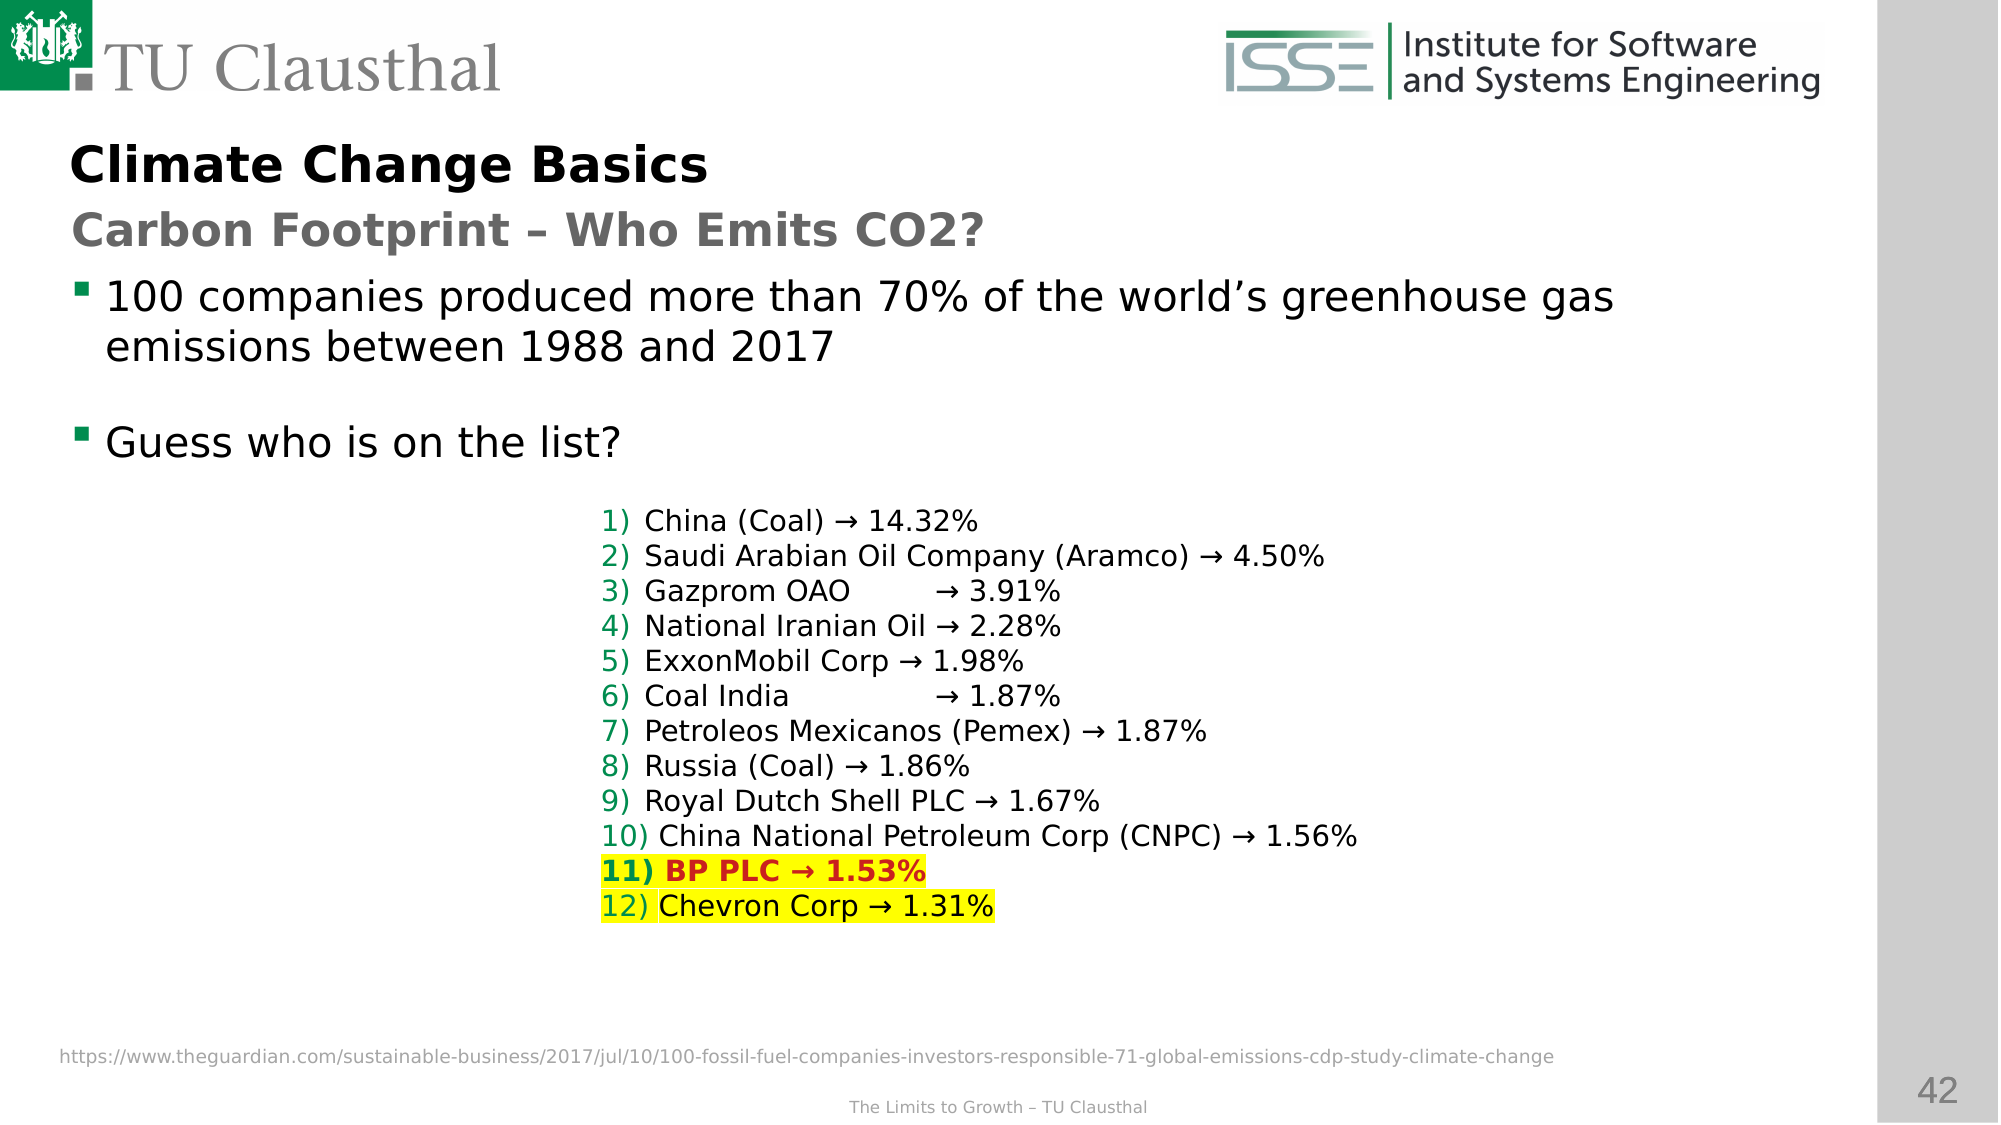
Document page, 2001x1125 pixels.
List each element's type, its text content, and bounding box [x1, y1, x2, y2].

text_box Climate Change Basics [55, 125, 1817, 206]
text_box Carbon Footprint – Who Emits CO2? [70, 188, 1769, 269]
text_box https://www.theguardian.com/sustainable-business/2017/jul/10/100-fossil-fuel-companies-investors-responsible-71-global-emissions-cdp-study-climate-change [44, 1037, 1815, 1075]
text_box China (Coal) → 14.32% Saudi Arabian Oil Company (Aramco) → 4.50% Gazprom OAO → 3.91% National Iranian Oil → 2.28% ExxonMobil Corp → 1.98% Coal India → 1.87% Petroleos Mexicanos (Pemex) → 1.87% Russia (Coal) → 1.86% Royal Dutch Shell PLC → 1.67% China National Petroleum Corp (CNPC) → 1.56% BP PLC → 1.53% Chevron Corp → 1.31% [584, 494, 1409, 944]
picture [1218, 22, 1825, 106]
text_box 100 companies produced more than 70% of the world’s greenhouse gas emissions between 1988 and 2017 Guess who is on the list? [55, 262, 1836, 899]
picture [0, 0, 500, 91]
